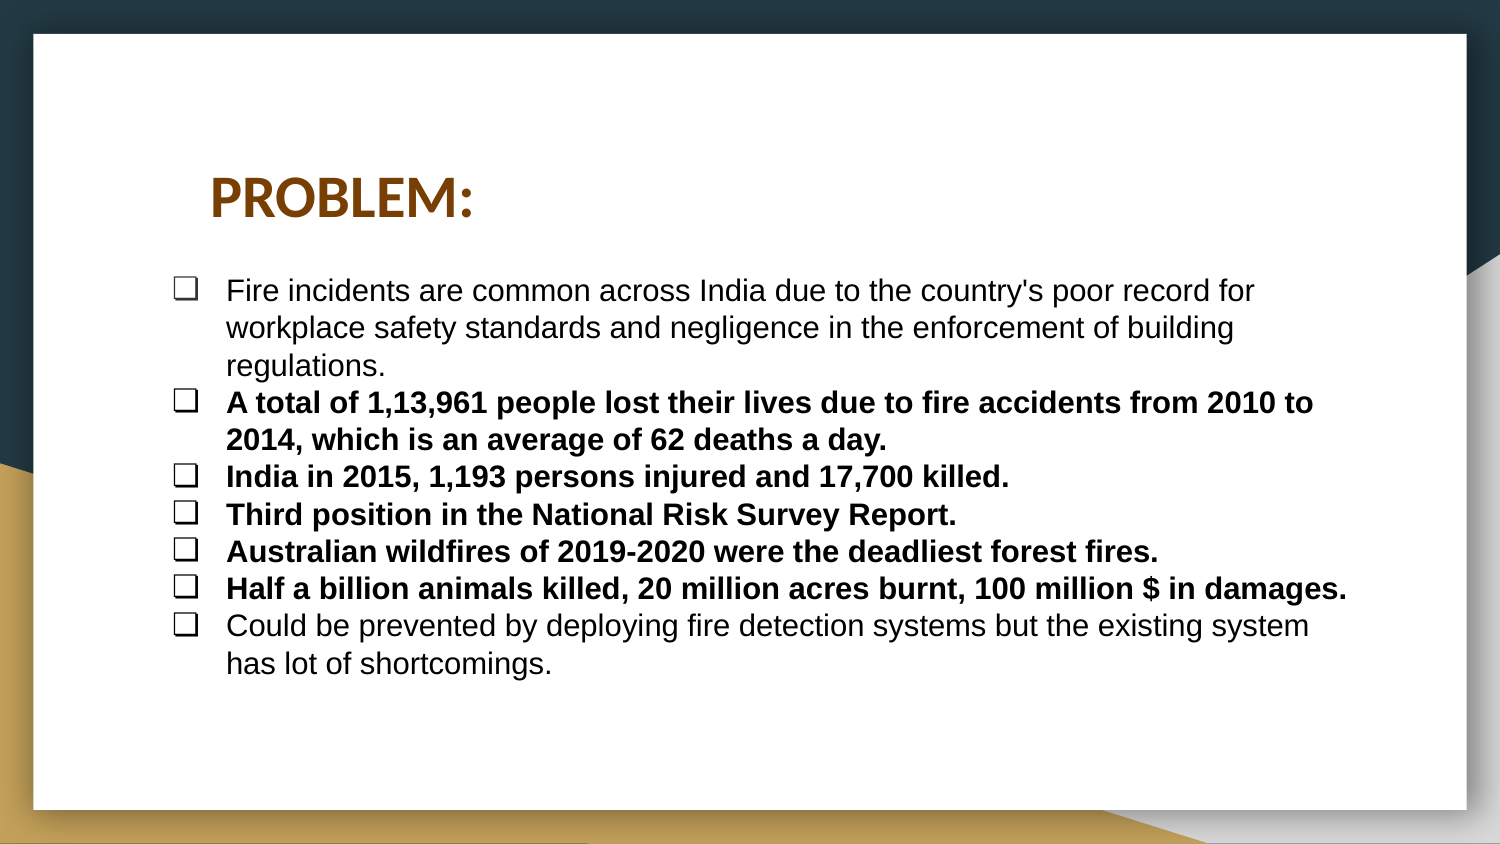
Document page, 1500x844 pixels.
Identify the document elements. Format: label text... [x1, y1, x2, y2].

text_box PROBLEM: [195, 106, 1213, 245]
title Fire incidents are common across India due to the country's poor record for workplace safety standards and negligence in the enforcement of building regulations. A total of 1,13,961 people lost their lives due to fire accidents from 2010 to 2014, which is an average of 62 deaths a day. India in 2015, 1,193 persons injured and 17,700 killed. Third position in the National Risk Survey Report. Australian wildfires of 2019-2020 were the deadliest forest fires. Half a billion animals killed, 20 million acres burnt, 100 million $ in damages. Could be prevented by deploying fire detection systems but the existing system has lot of shortcomings. [134, 255, 1366, 709]
